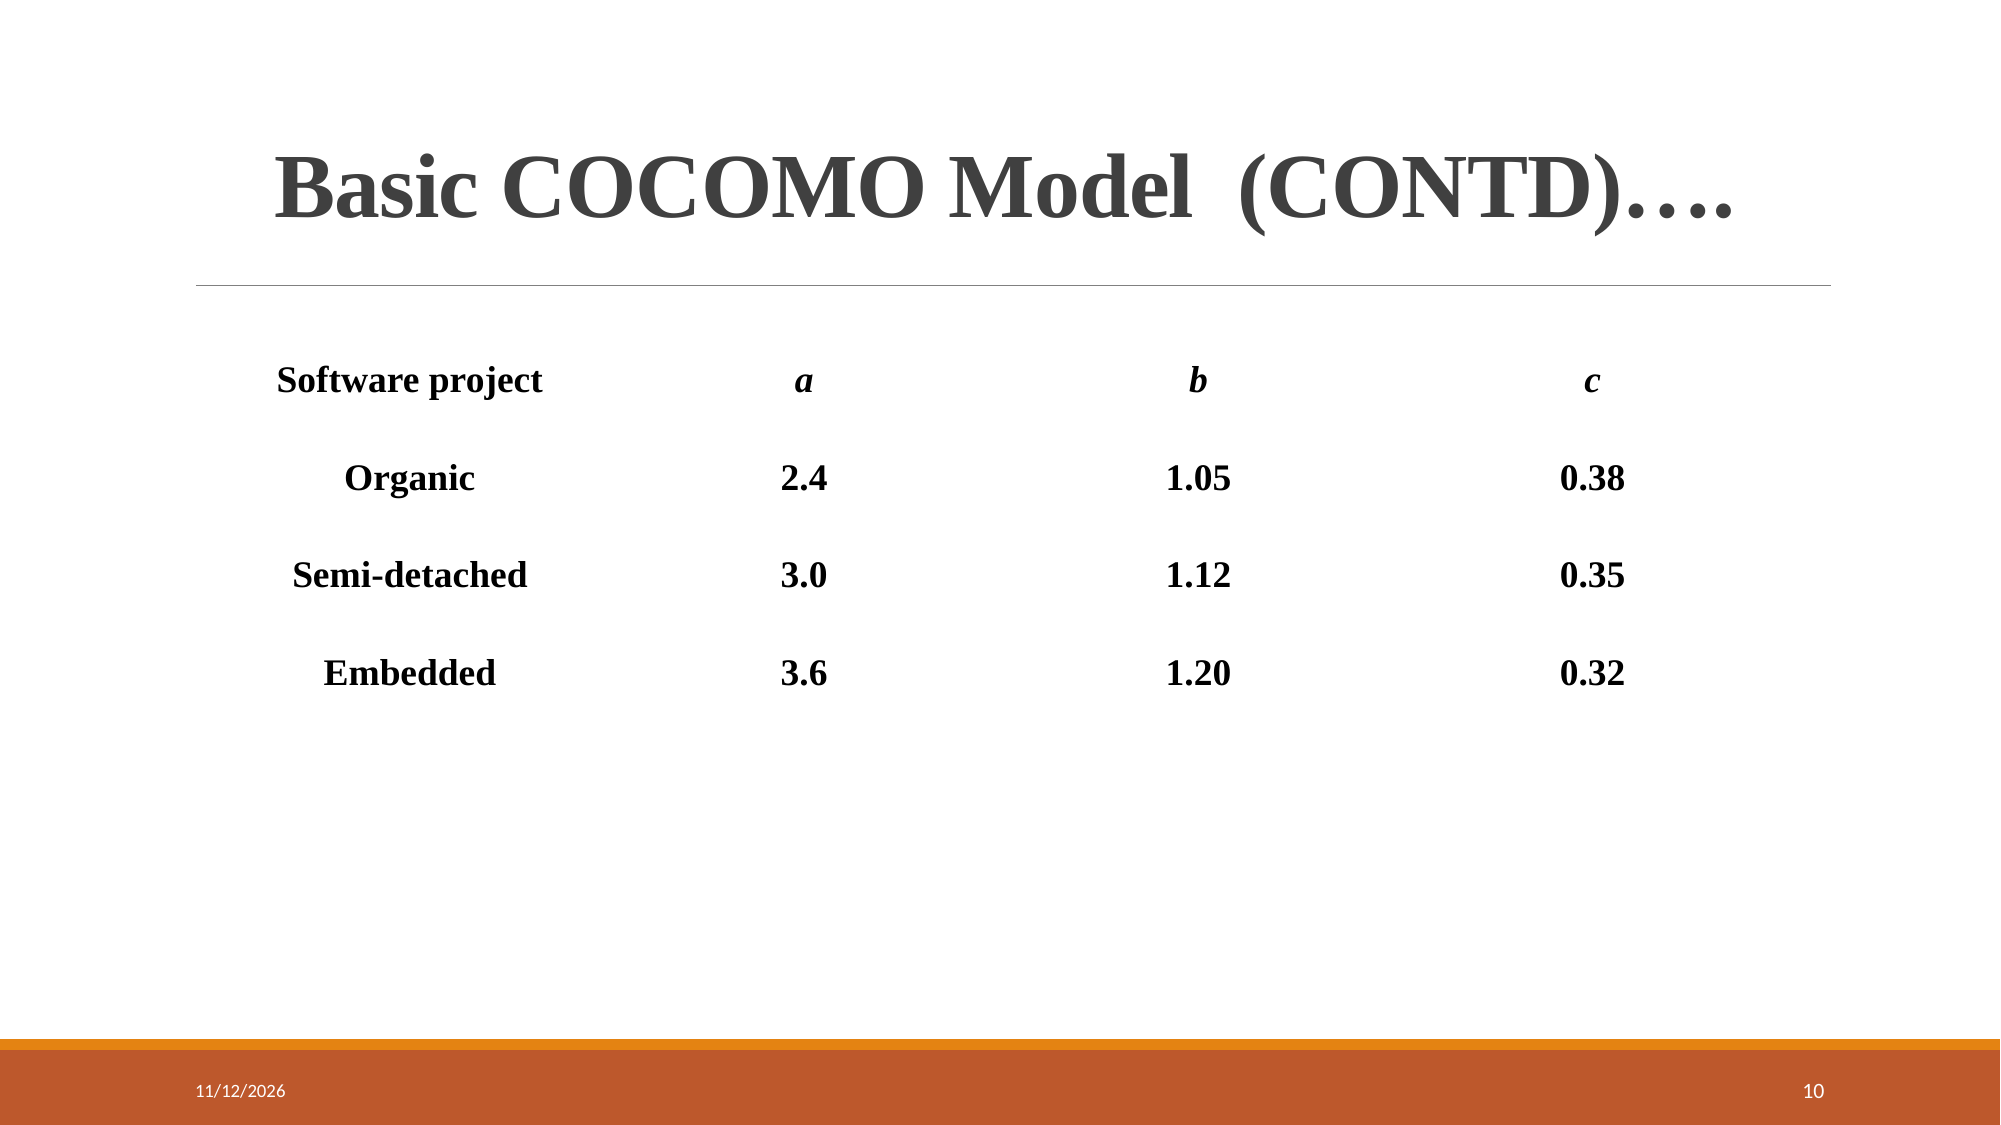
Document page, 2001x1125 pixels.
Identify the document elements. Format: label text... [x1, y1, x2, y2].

table_cell Embedded [213, 624, 607, 721]
table_header c [1396, 331, 1790, 429]
table_cell 1.20 [1001, 624, 1396, 721]
table_cell 2.4 [607, 429, 1001, 526]
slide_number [180, 1059, 586, 1120]
table_cell 1.12 [1001, 526, 1396, 624]
table_cell Semi-detached [213, 526, 607, 624]
table_header b [1001, 331, 1396, 429]
title Basic COCOMO Model (CONTD)…. [180, 47, 1830, 245]
table_cell 3.6 [607, 624, 1001, 721]
table_cell 0.32 [1396, 624, 1790, 721]
slide_number 10 [1624, 1059, 1840, 1120]
table_cell 3.0 [607, 526, 1001, 624]
table_cell 0.35 [1396, 526, 1790, 624]
table_header a [607, 331, 1001, 429]
table_cell Organic [213, 429, 607, 526]
table_header Software project [213, 331, 607, 429]
table_cell 0.38 [1396, 429, 1790, 526]
table_cell 1.05 [1001, 429, 1396, 526]
